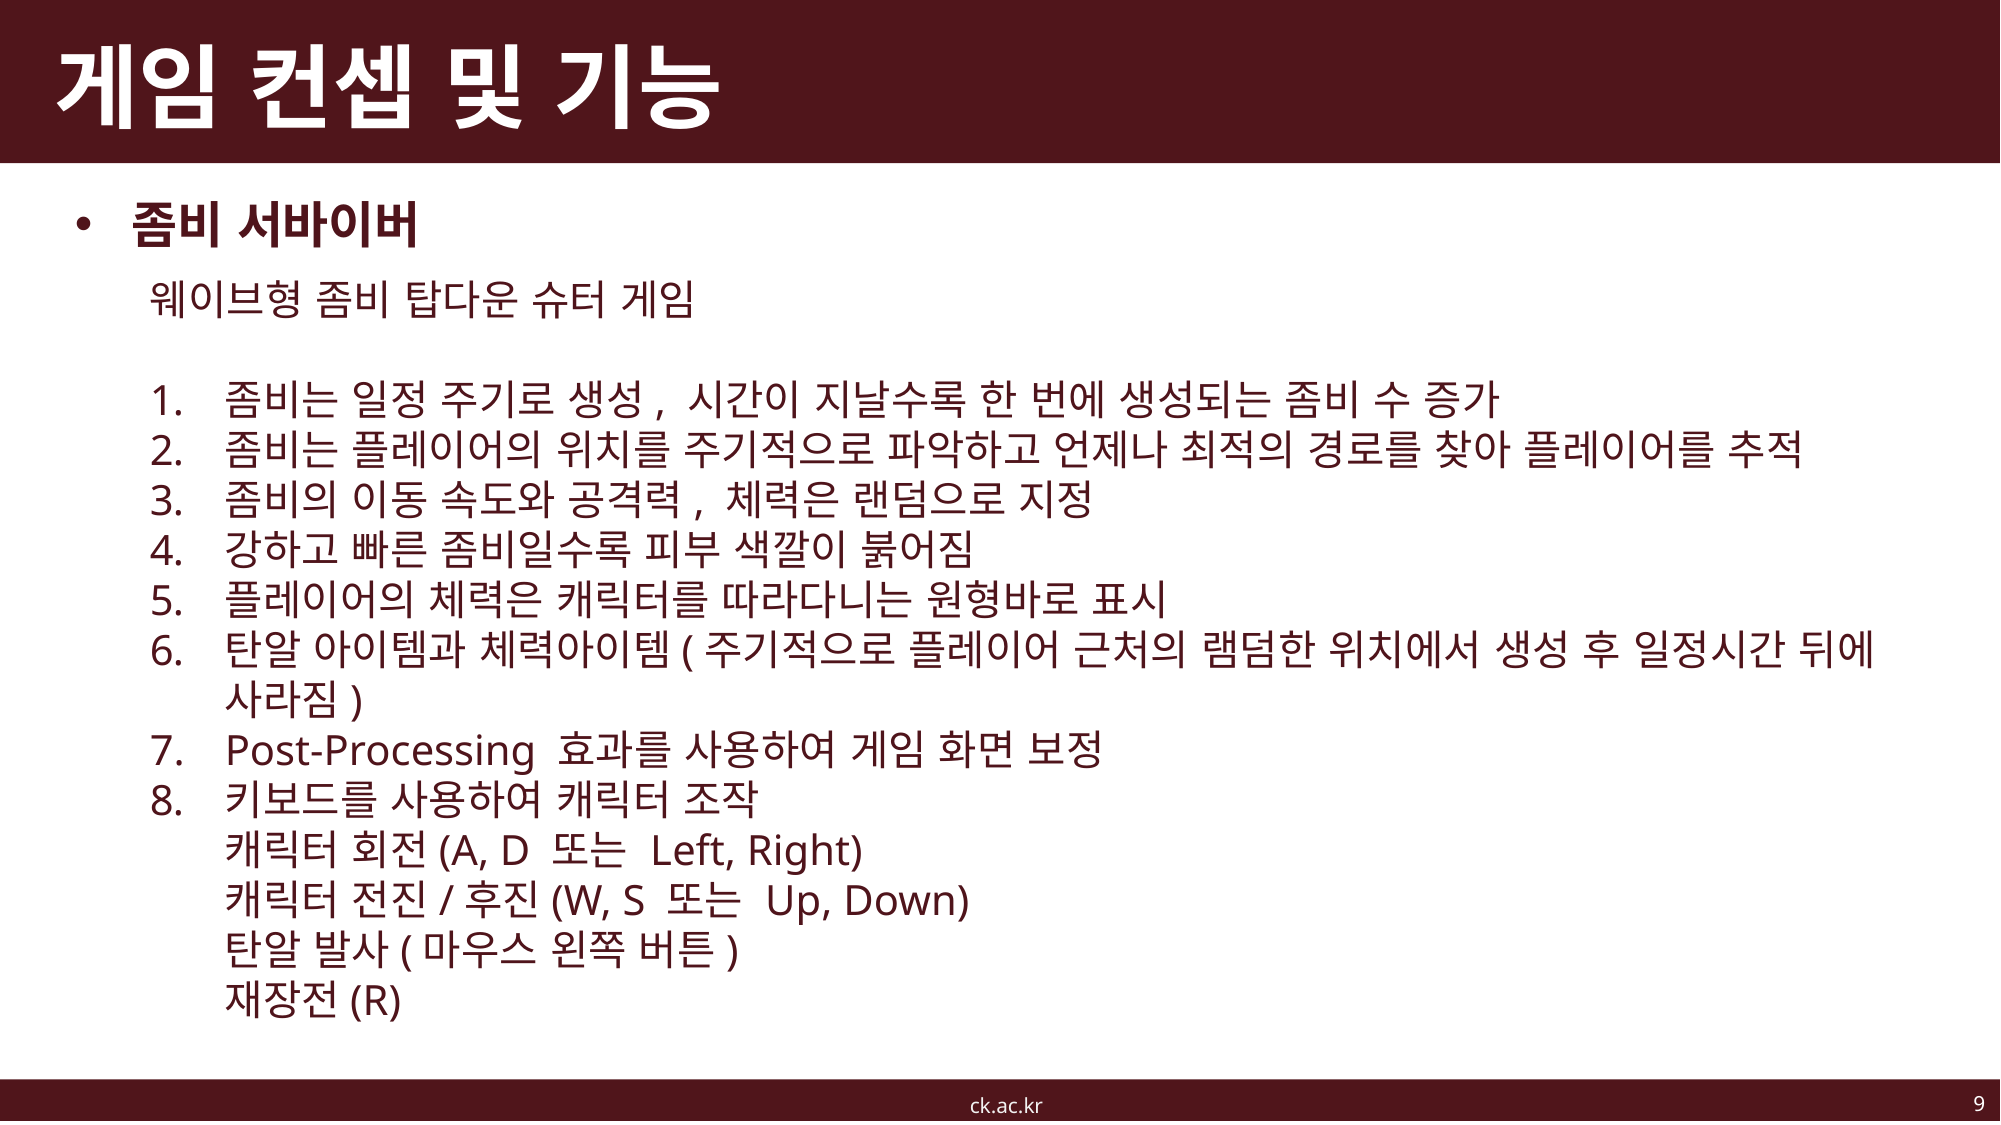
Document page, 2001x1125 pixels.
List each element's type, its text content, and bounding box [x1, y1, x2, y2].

footer ck.ac.kr [949, 1084, 1064, 1125]
title 게임 컨셉 및 기능 [39, 34, 1289, 149]
slide_number 9 [1911, 1083, 2000, 1125]
text_box 좀비 서바이버 웨이브형 좀비 탑다운 슈터 게임 좀비는 일정 주기로 생성, 시간이 지날수록 한 번에 생성되는 좀비 수 증가 좀비는 플레이어의 위치를 주기적으로 파악하고 언제나 최적의 경로를 찾아 플레이어를 추적 좀비의 이동 속도와 공격력, 체력은 랜덤으로 지정 강하고 빠른 좀비일수록 피부 색깔이 붉어짐 플레이어의 체력은 캐릭터를 따라다니는 원형바로 표시 탄알 아이템과 체력아이템(주기적으로 플레이어 근처의 램덤한 위치에서 생성 후 일정시간 뒤에 사라짐) Post-Processing 효과를 사용하여 게임 화면 보정 키보드를 사용하여 캐릭터 조작 캐릭터 회전(A, D 또는 Left, Right) 캐릭터 전진/후진(W, S 또는 Up, Down) 탄알 발사(마우스 왼쪽 버튼) 재장전(R) [60, 186, 1953, 1032]
